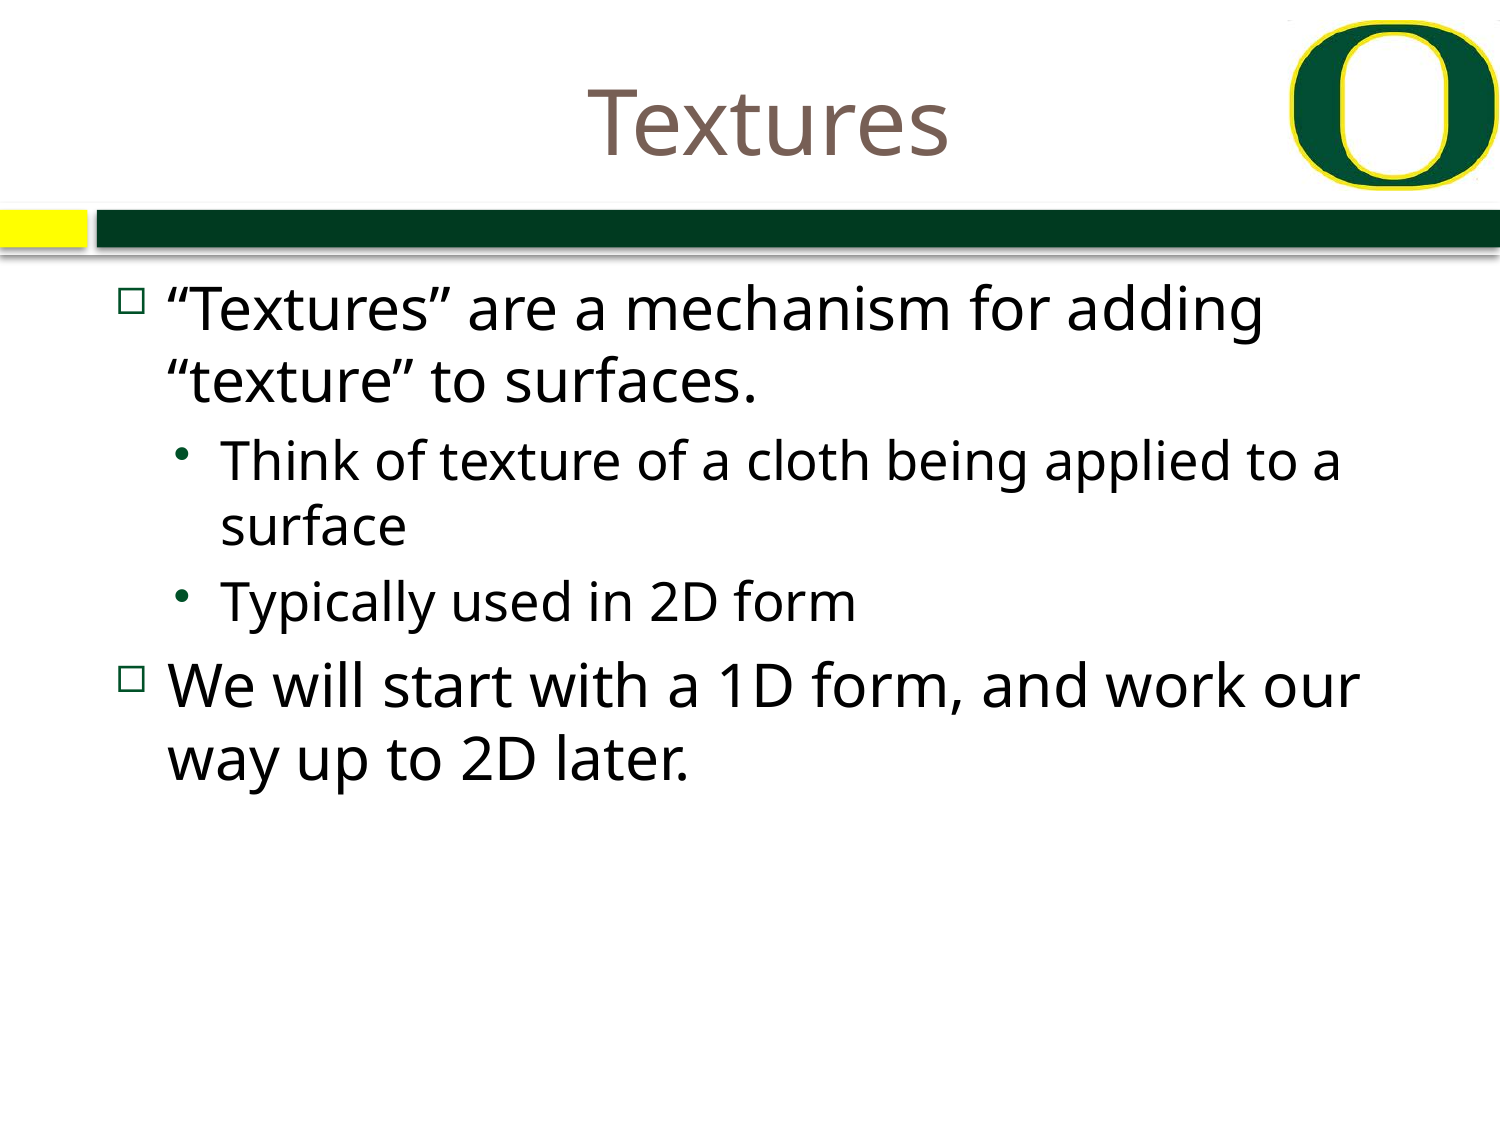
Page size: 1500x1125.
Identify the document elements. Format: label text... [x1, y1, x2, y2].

title Textures [100, 37, 1438, 200]
picture [1287, 20, 1500, 191]
list “Textures” are a mechanism for adding “texture” to surfaces. Think of texture of a cloth being applied to a surface Typically used in 2D form We will start with a 1D form, and work our way up to 2D later. [100, 262, 1438, 1000]
